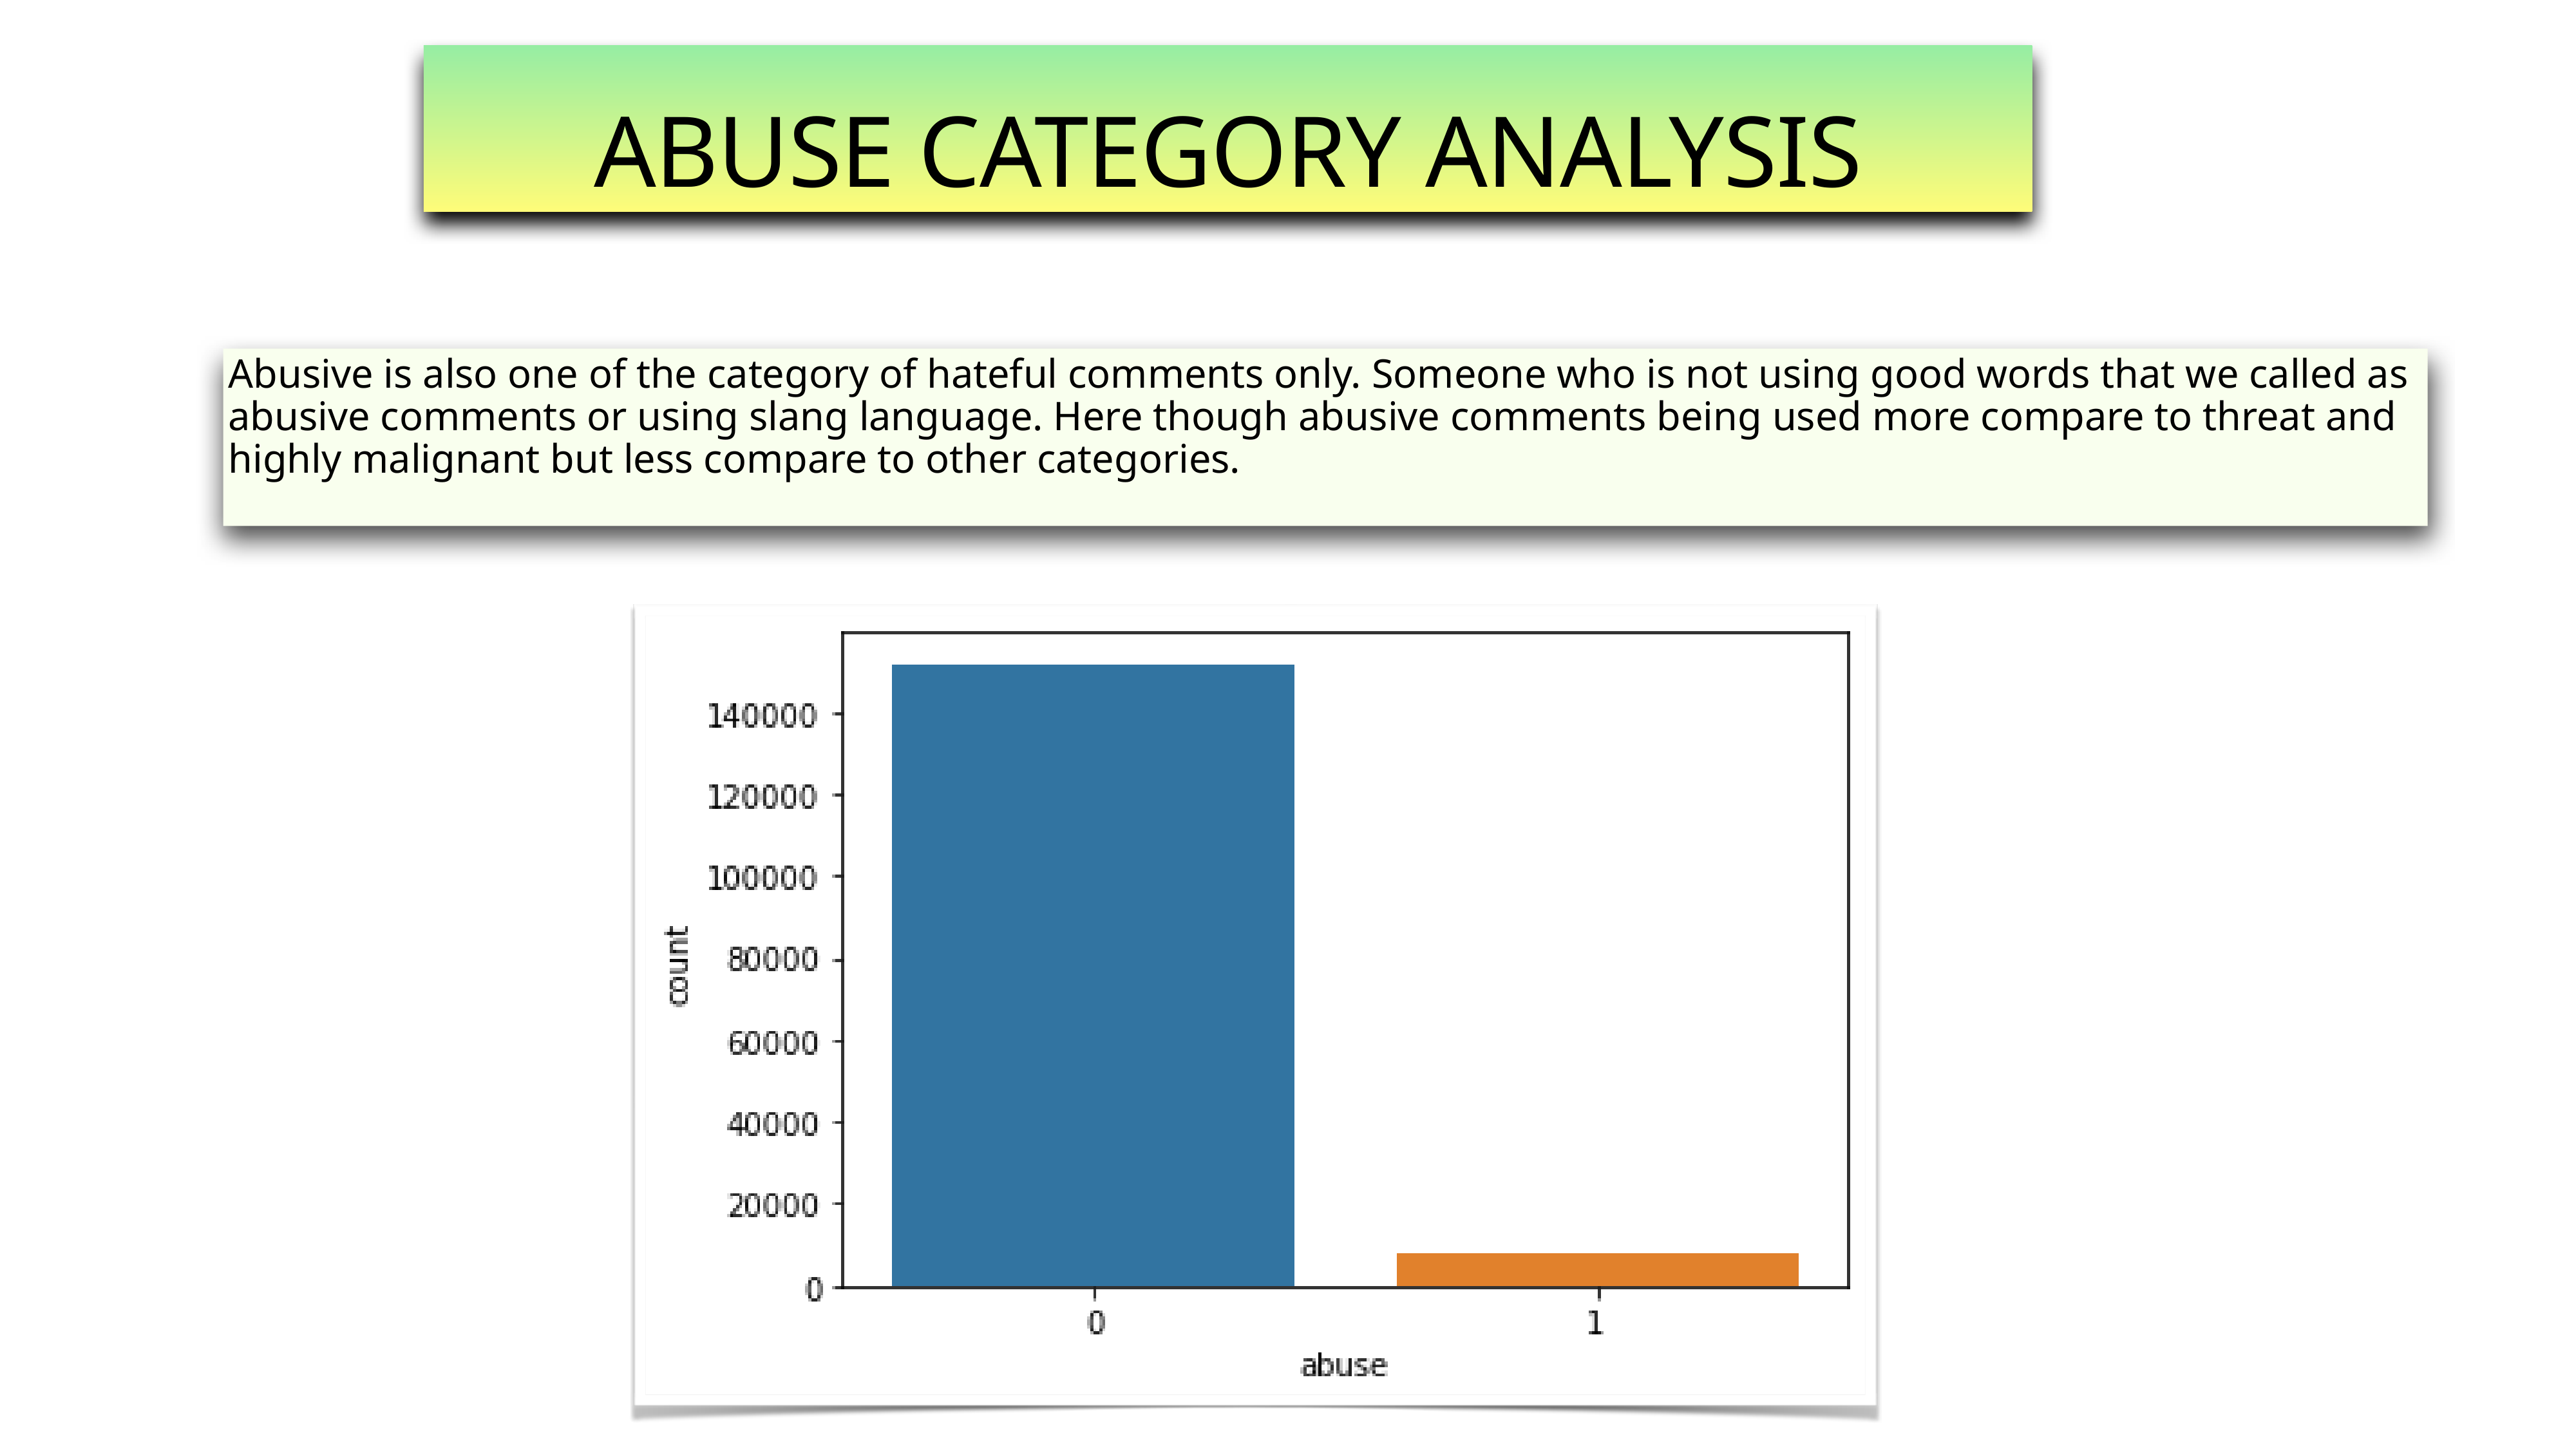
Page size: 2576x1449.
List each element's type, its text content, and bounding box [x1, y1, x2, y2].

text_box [630, 604, 1882, 1426]
list Abusive is also one of the category of hateful comments only. Someone who is not using good words that we called as abusive comments or using slang language. Here though abusive comments being used more compare to threat and highly malignant but less compare to other categories. [223, 348, 2429, 527]
title ABUSE CATEGORY ANALYSIS [423, 45, 2033, 212]
